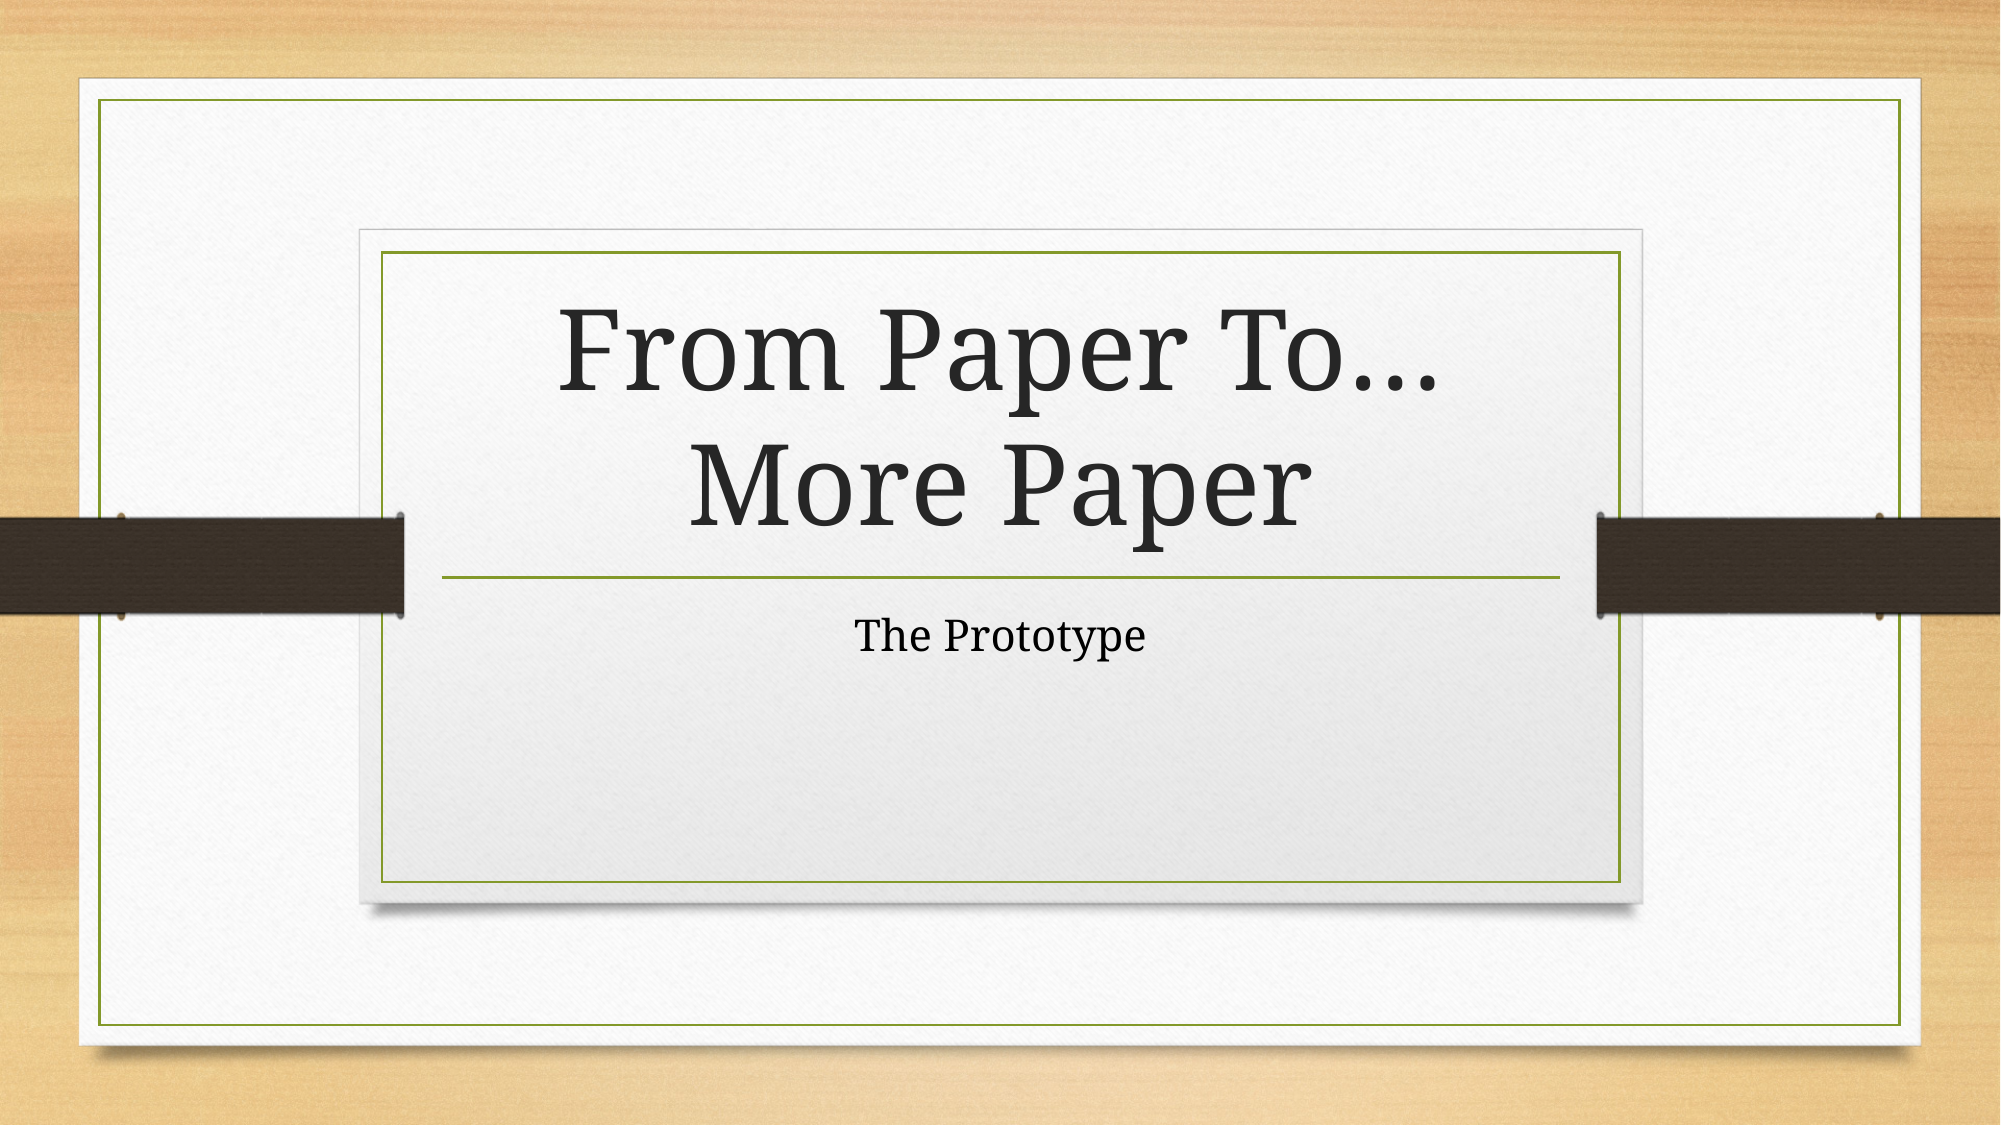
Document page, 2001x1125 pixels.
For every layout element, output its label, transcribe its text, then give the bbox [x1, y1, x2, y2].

subtitle The Prototype [441, 600, 1560, 817]
title From Paper To…More Paper [441, 306, 1560, 556]
picture [0, 0, 2001, 1125]
